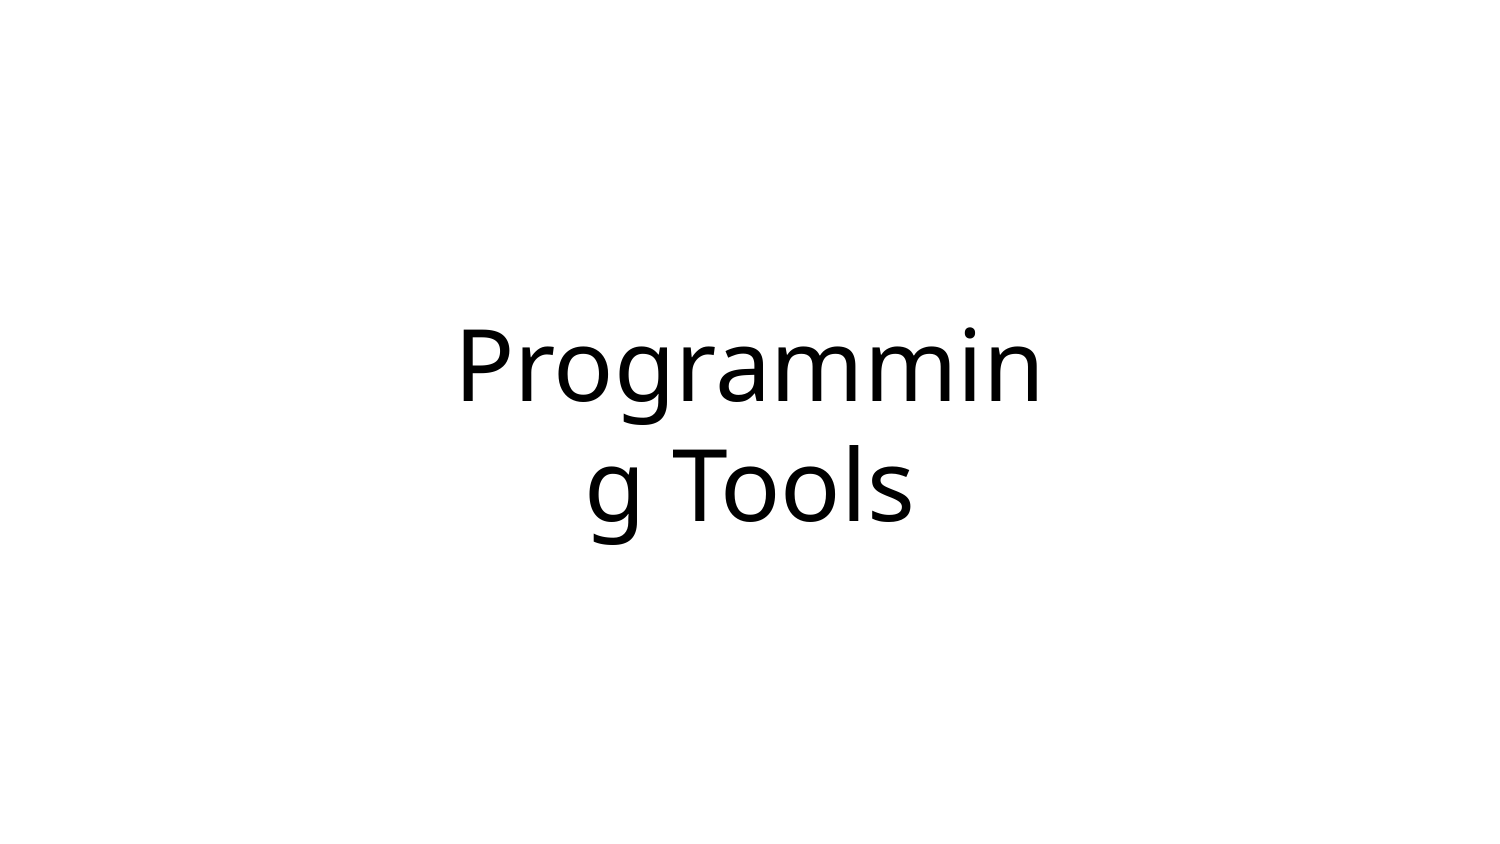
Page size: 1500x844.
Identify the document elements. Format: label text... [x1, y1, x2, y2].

title Programming Tools [424, 387, 1076, 457]
